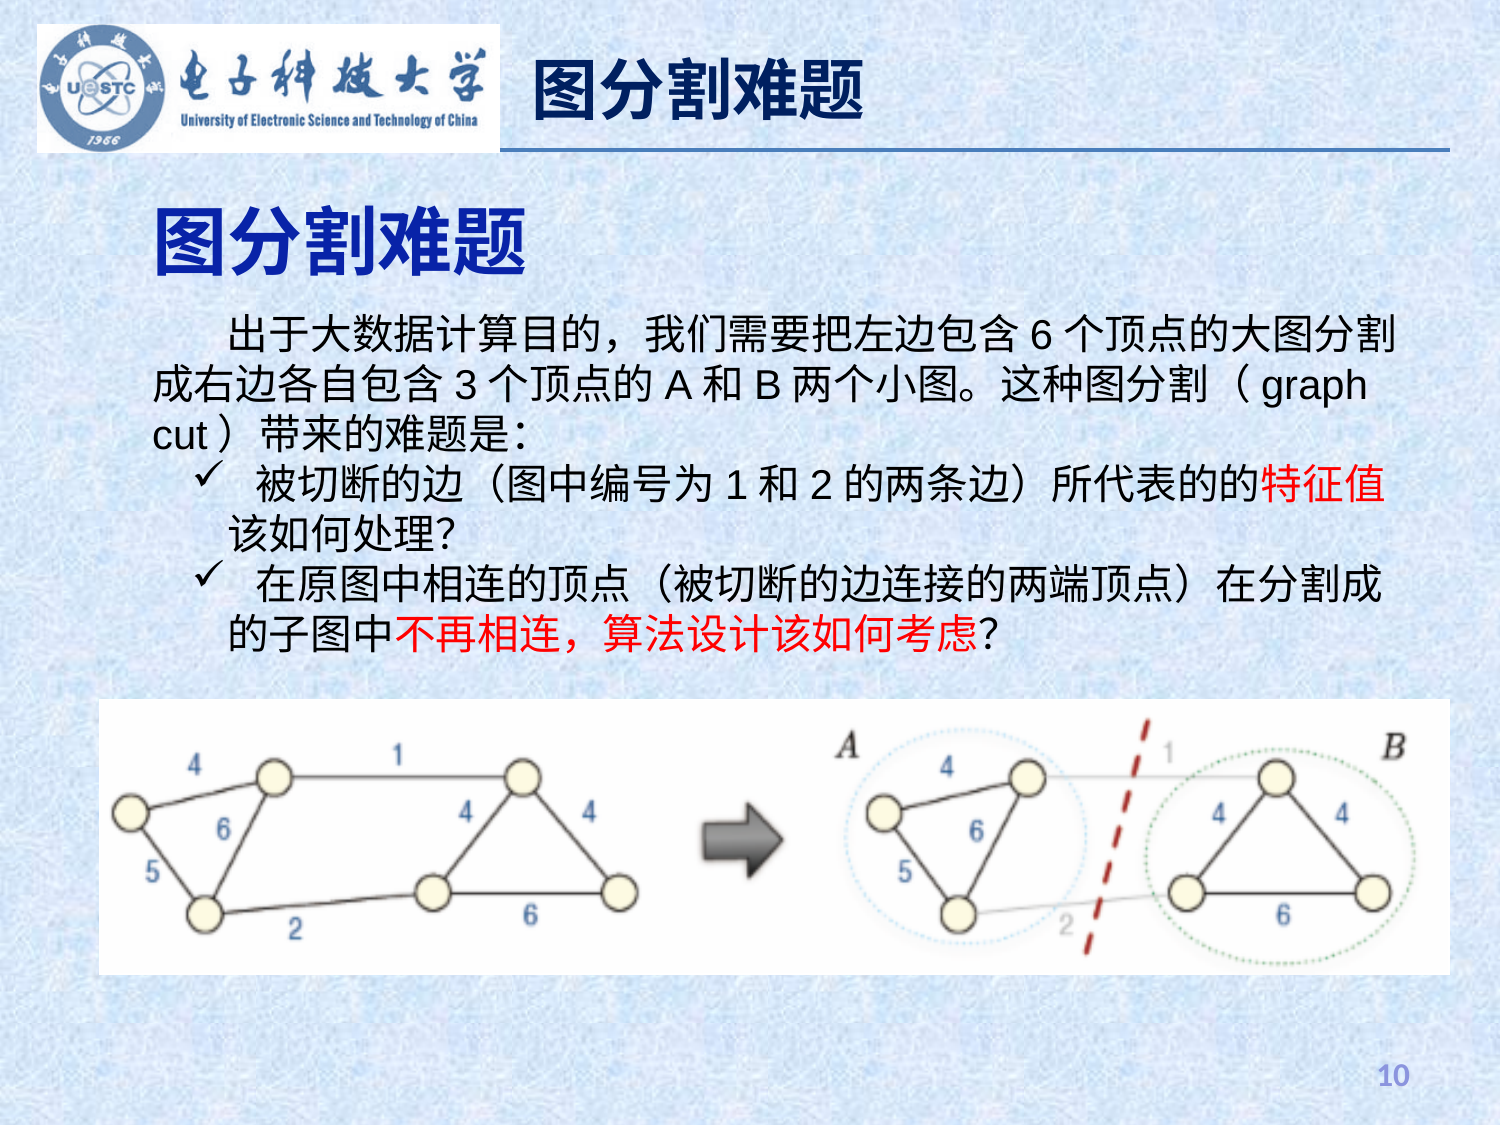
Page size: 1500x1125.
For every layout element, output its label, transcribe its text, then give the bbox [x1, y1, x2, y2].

text_box 出于大数据计算目的，我们需要把左边包含6个顶点的大图分割成右边各自包含3个顶点的A和B两个小图。这种图分割（graph cut）带来的难题是： 被切断的边（图中编号为1和2的两条边）所代表的的特征值该如何处理？ 在原图中相连的顶点（被切断的边连接的两端顶点）在分割成的子图中不再相连，算法设计该如何考虑？ [137, 299, 1413, 665]
text_box 图分割难题 [137, 187, 1179, 293]
slide_number 10 [1074, 1042, 1425, 1103]
text_box 图分割难题 [517, 40, 1430, 136]
picture [0, 0, 1500, 1125]
